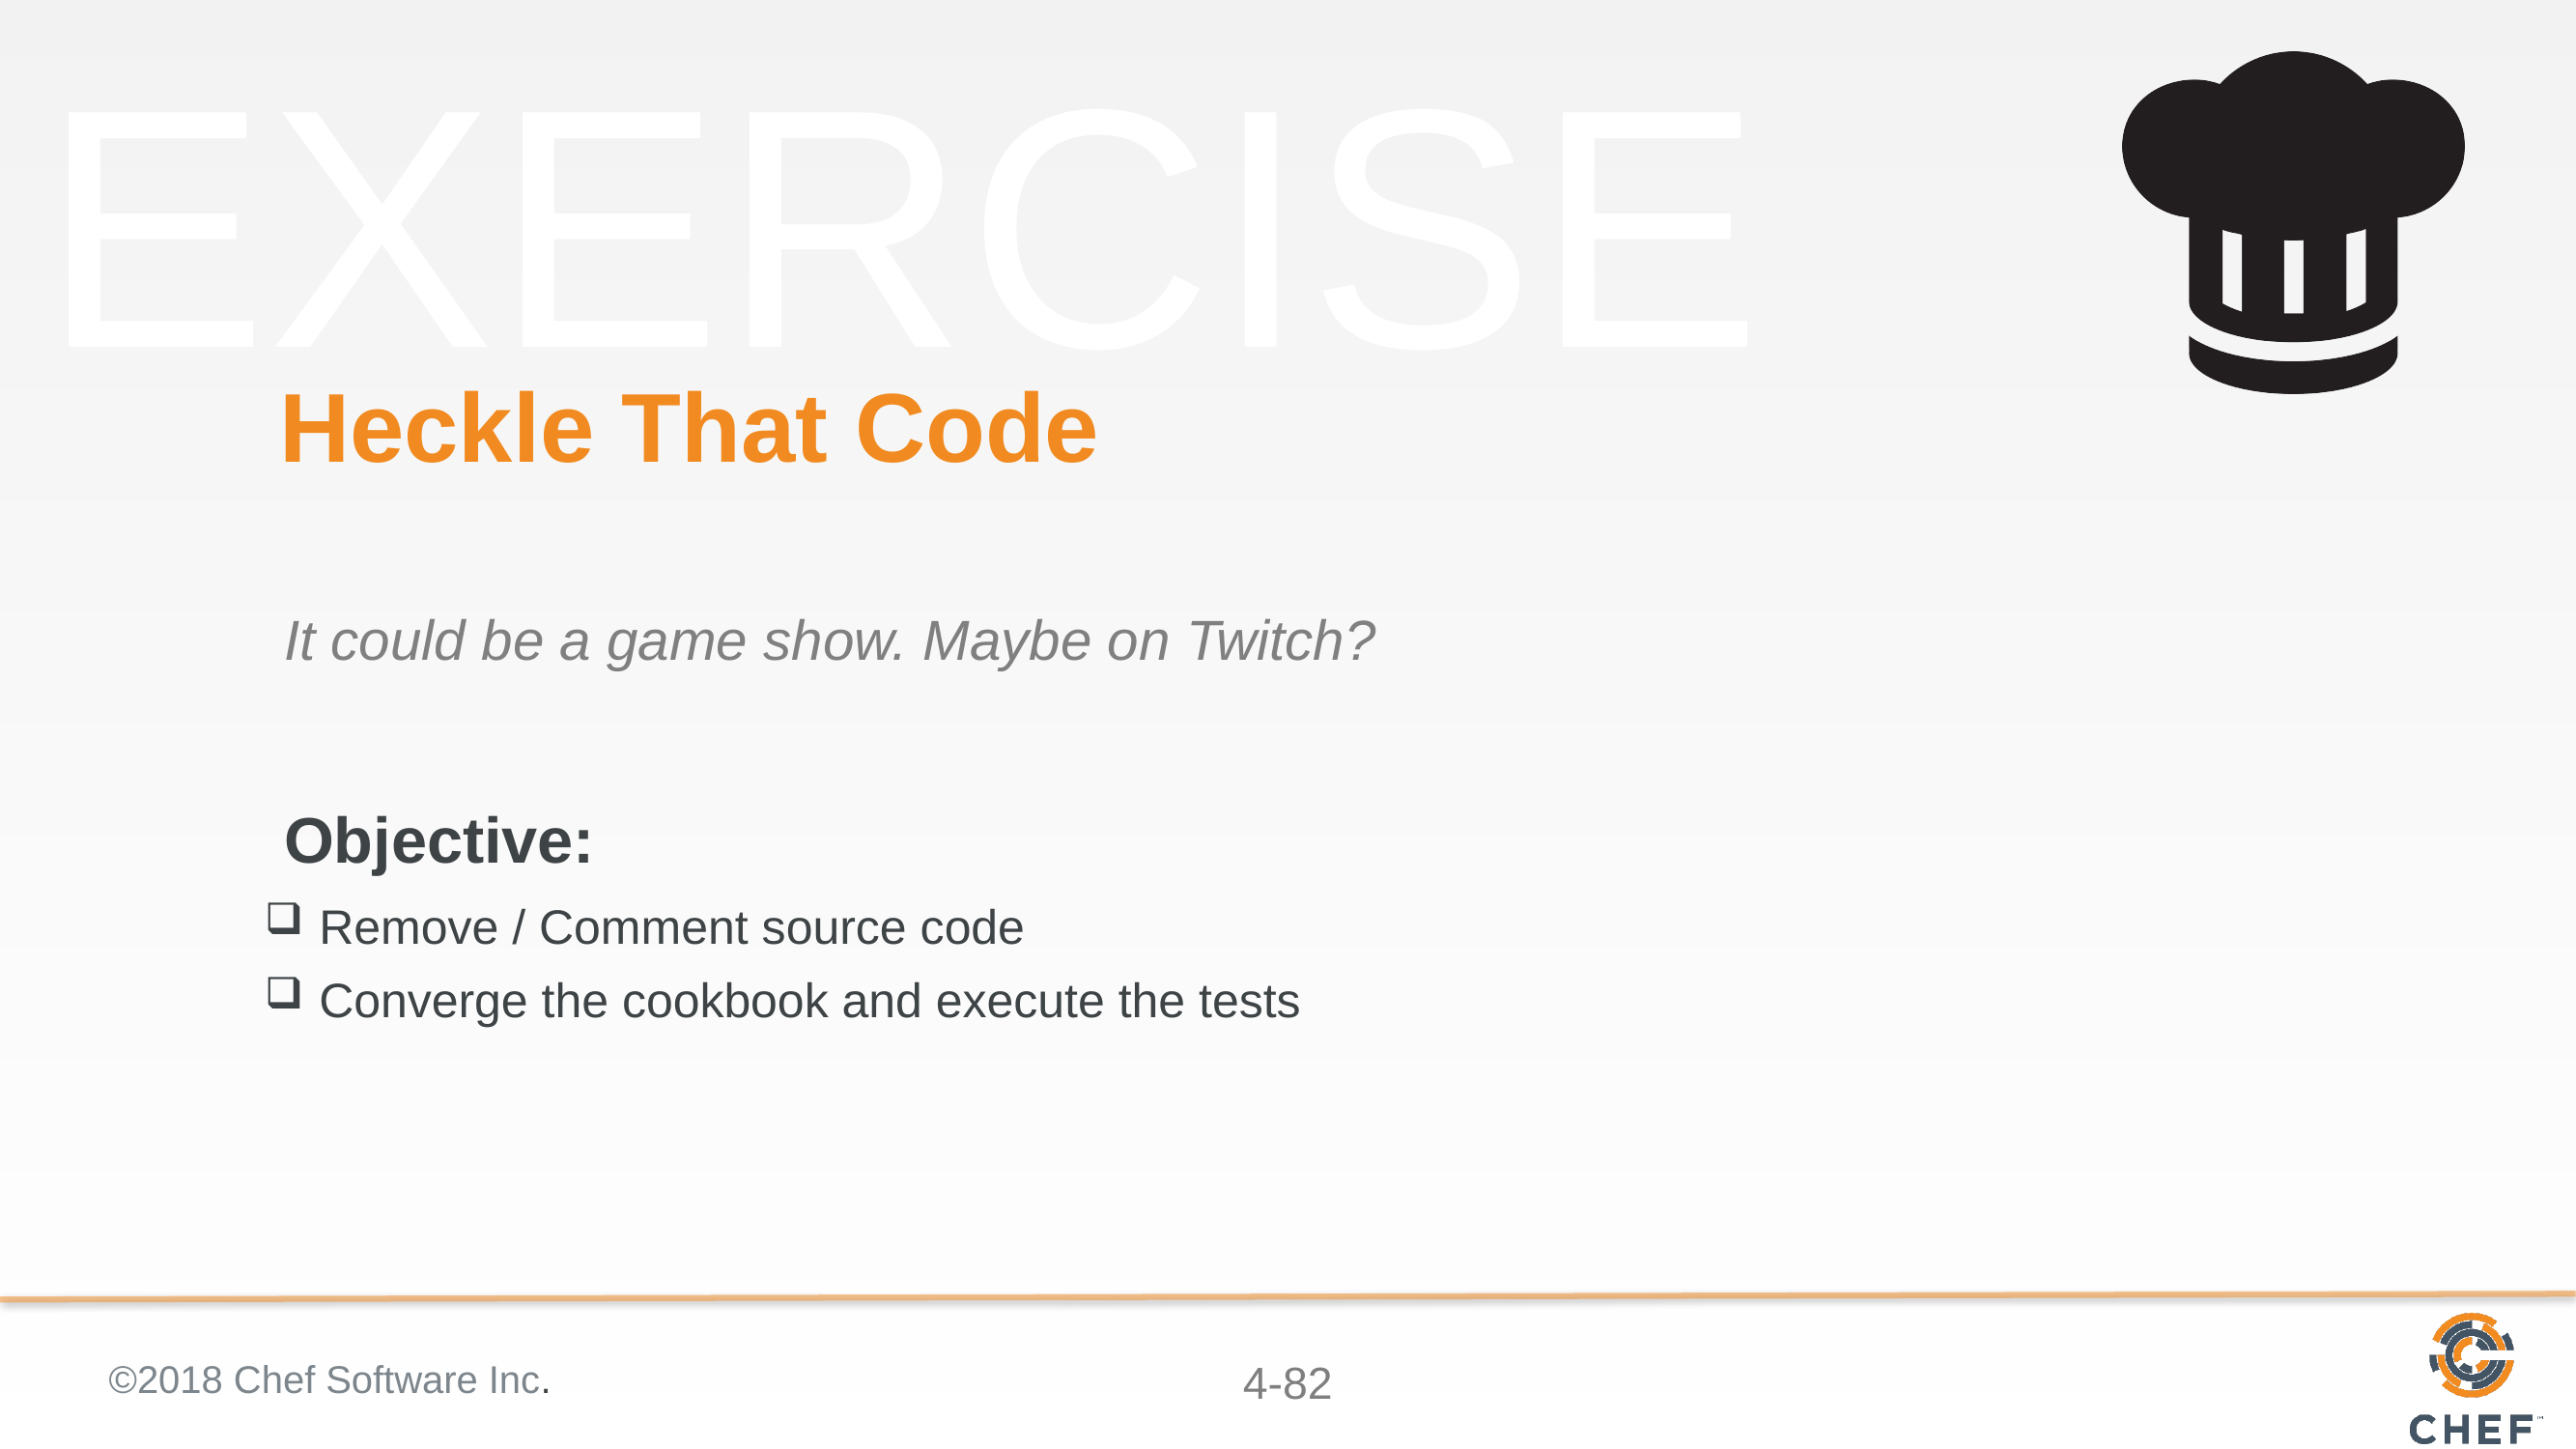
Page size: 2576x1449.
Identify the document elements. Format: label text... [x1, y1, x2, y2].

title Heckle That Code [265, 363, 2217, 498]
picture [2399, 1297, 2551, 1449]
list It could be a game show. Maybe on Twitch? [265, 516, 2217, 759]
list Remove / Comment source code Converge the cookbook and execute the tests [265, 895, 2217, 1284]
picture [2122, 51, 2465, 399]
